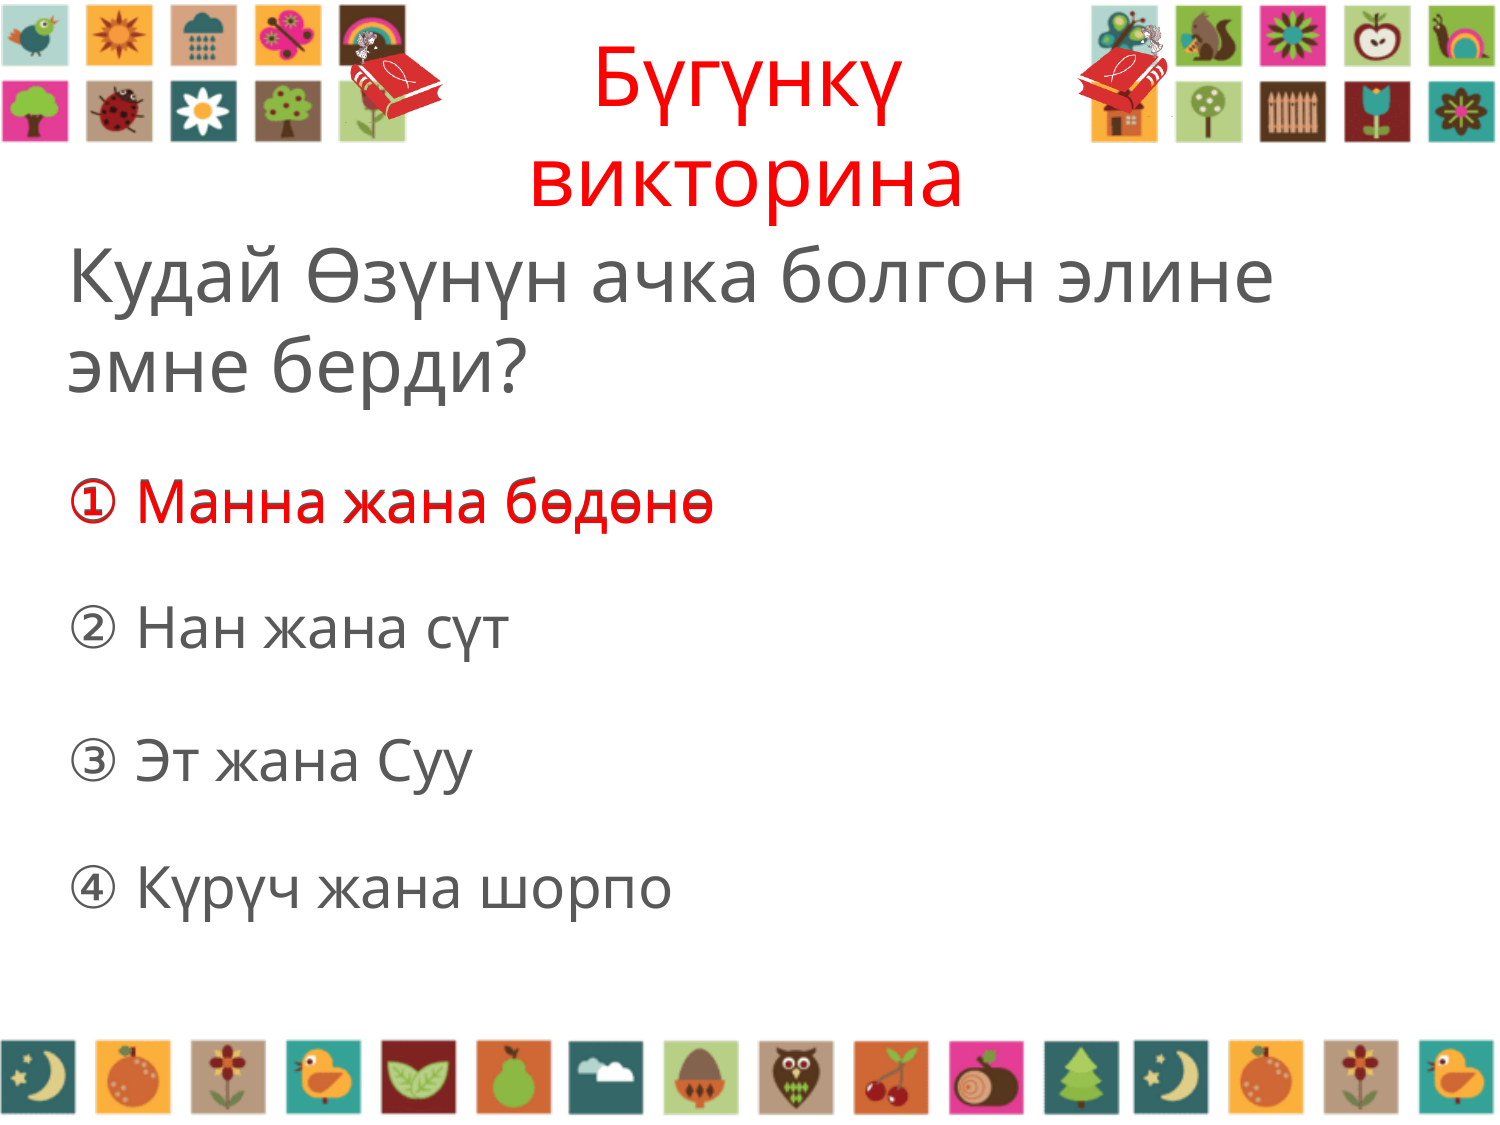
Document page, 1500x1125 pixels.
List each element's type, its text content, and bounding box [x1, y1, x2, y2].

text_box Бүгүнкү викторина [414, 16, 1080, 219]
picture [1046, 3, 1500, 150]
text_box ③ Эт жана Суу [53, 716, 1483, 801]
text_box Кудай Өзүнүн ачка болгон элине эмне берди? [53, 219, 1436, 415]
text_box ④ Күрүч жана шорпо [53, 842, 1483, 928]
text_box ② Нан жана сүт [53, 582, 1436, 668]
picture [0, 3, 475, 150]
text_box ① Манна жана бөдөнө [53, 457, 1483, 543]
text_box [0, 1028, 1500, 1118]
